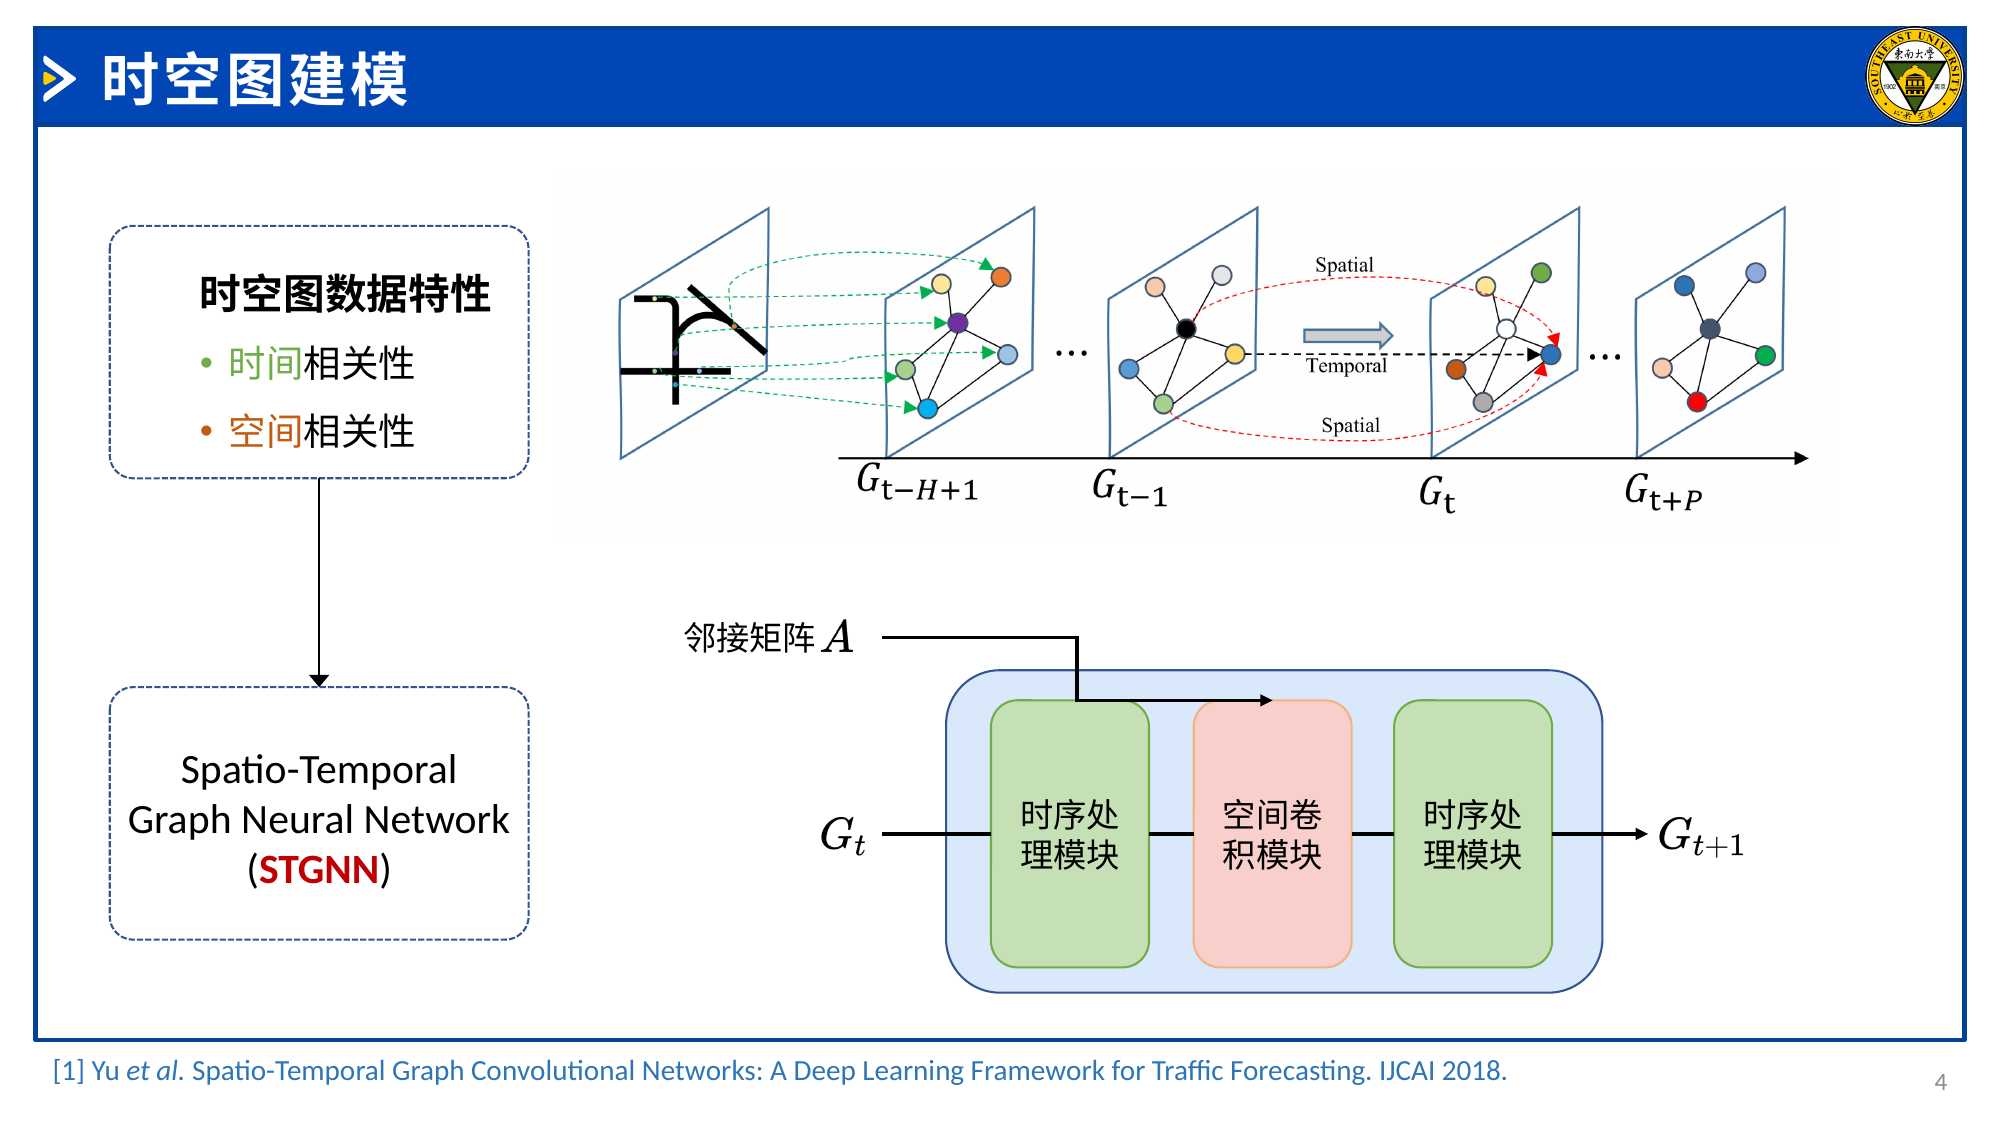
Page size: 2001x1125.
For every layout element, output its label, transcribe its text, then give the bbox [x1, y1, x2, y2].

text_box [87, 687, 552, 940]
text_box [1] Yu et al. Spatio-Temporal Graph Convolutional Networks: A Deep Learning Framework for Traffic Forecasting. IJCAI 2018. [37, 1043, 1900, 1094]
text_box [667, 609, 1747, 993]
title 时空图建模 [86, 35, 1743, 122]
picture [558, 168, 1834, 540]
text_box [109, 225, 529, 479]
picture [1865, 26, 1965, 126]
slide_number 4 [1843, 1051, 1963, 1111]
